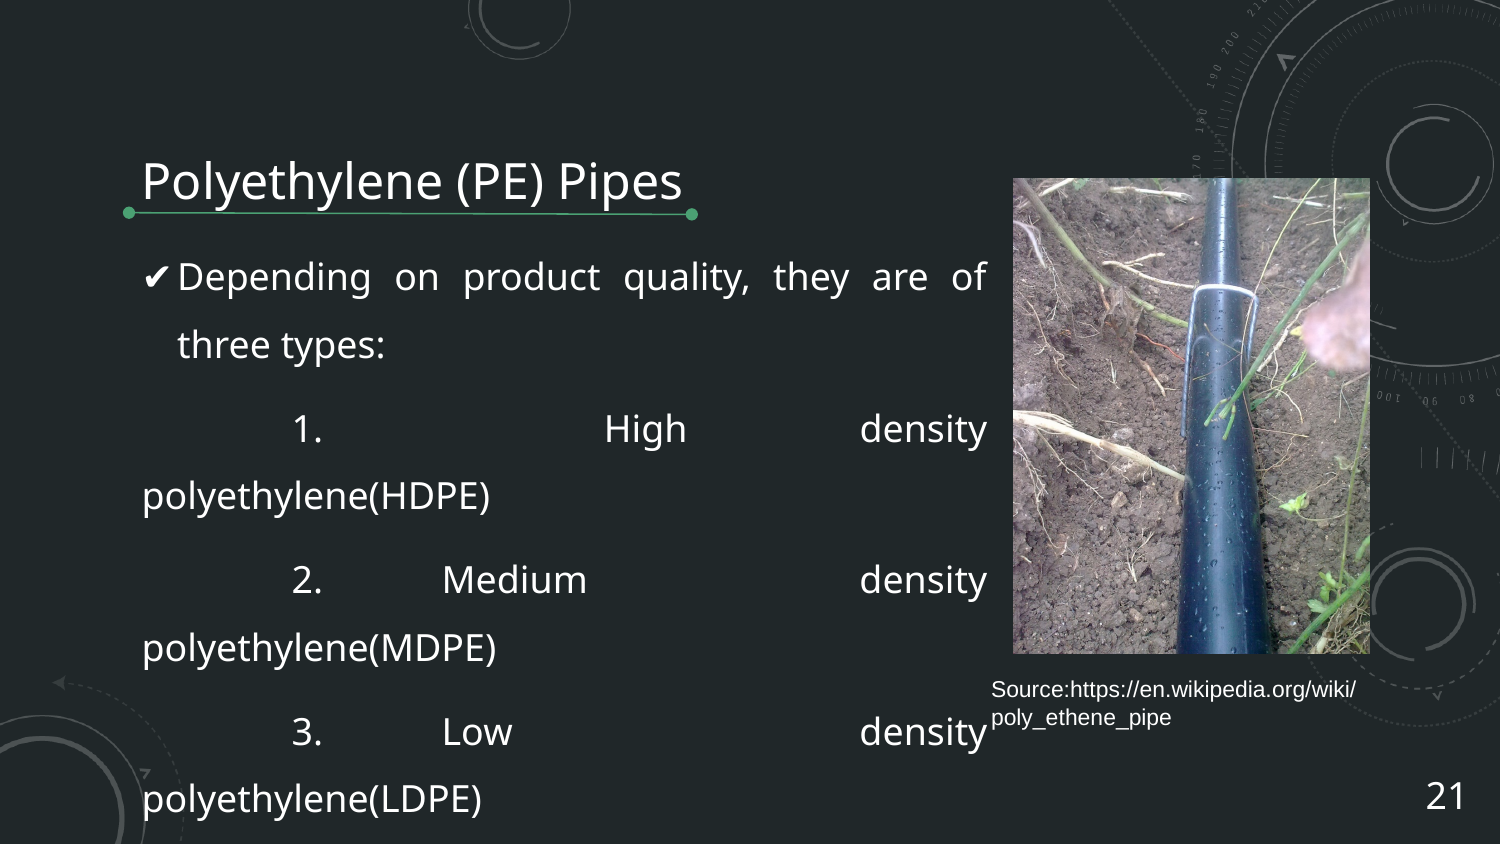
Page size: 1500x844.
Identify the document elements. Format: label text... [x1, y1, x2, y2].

list Depending on product quality, they are of three types: 1. High density polyethylene(HDPE) 2. Medium density polyethylene(MDPE) 3. Low density polyethylene(LDPE) HDPE is used for enduring high pressure. [130, 224, 999, 796]
slide_number 21 [1389, 764, 1480, 830]
picture [0, 0, 1500, 844]
title Polyethylene (PE) Pipes [130, 131, 1425, 227]
text_box Source:https://en.wikipedia.org/wiki/poly_ethene_pipe [979, 668, 1403, 734]
